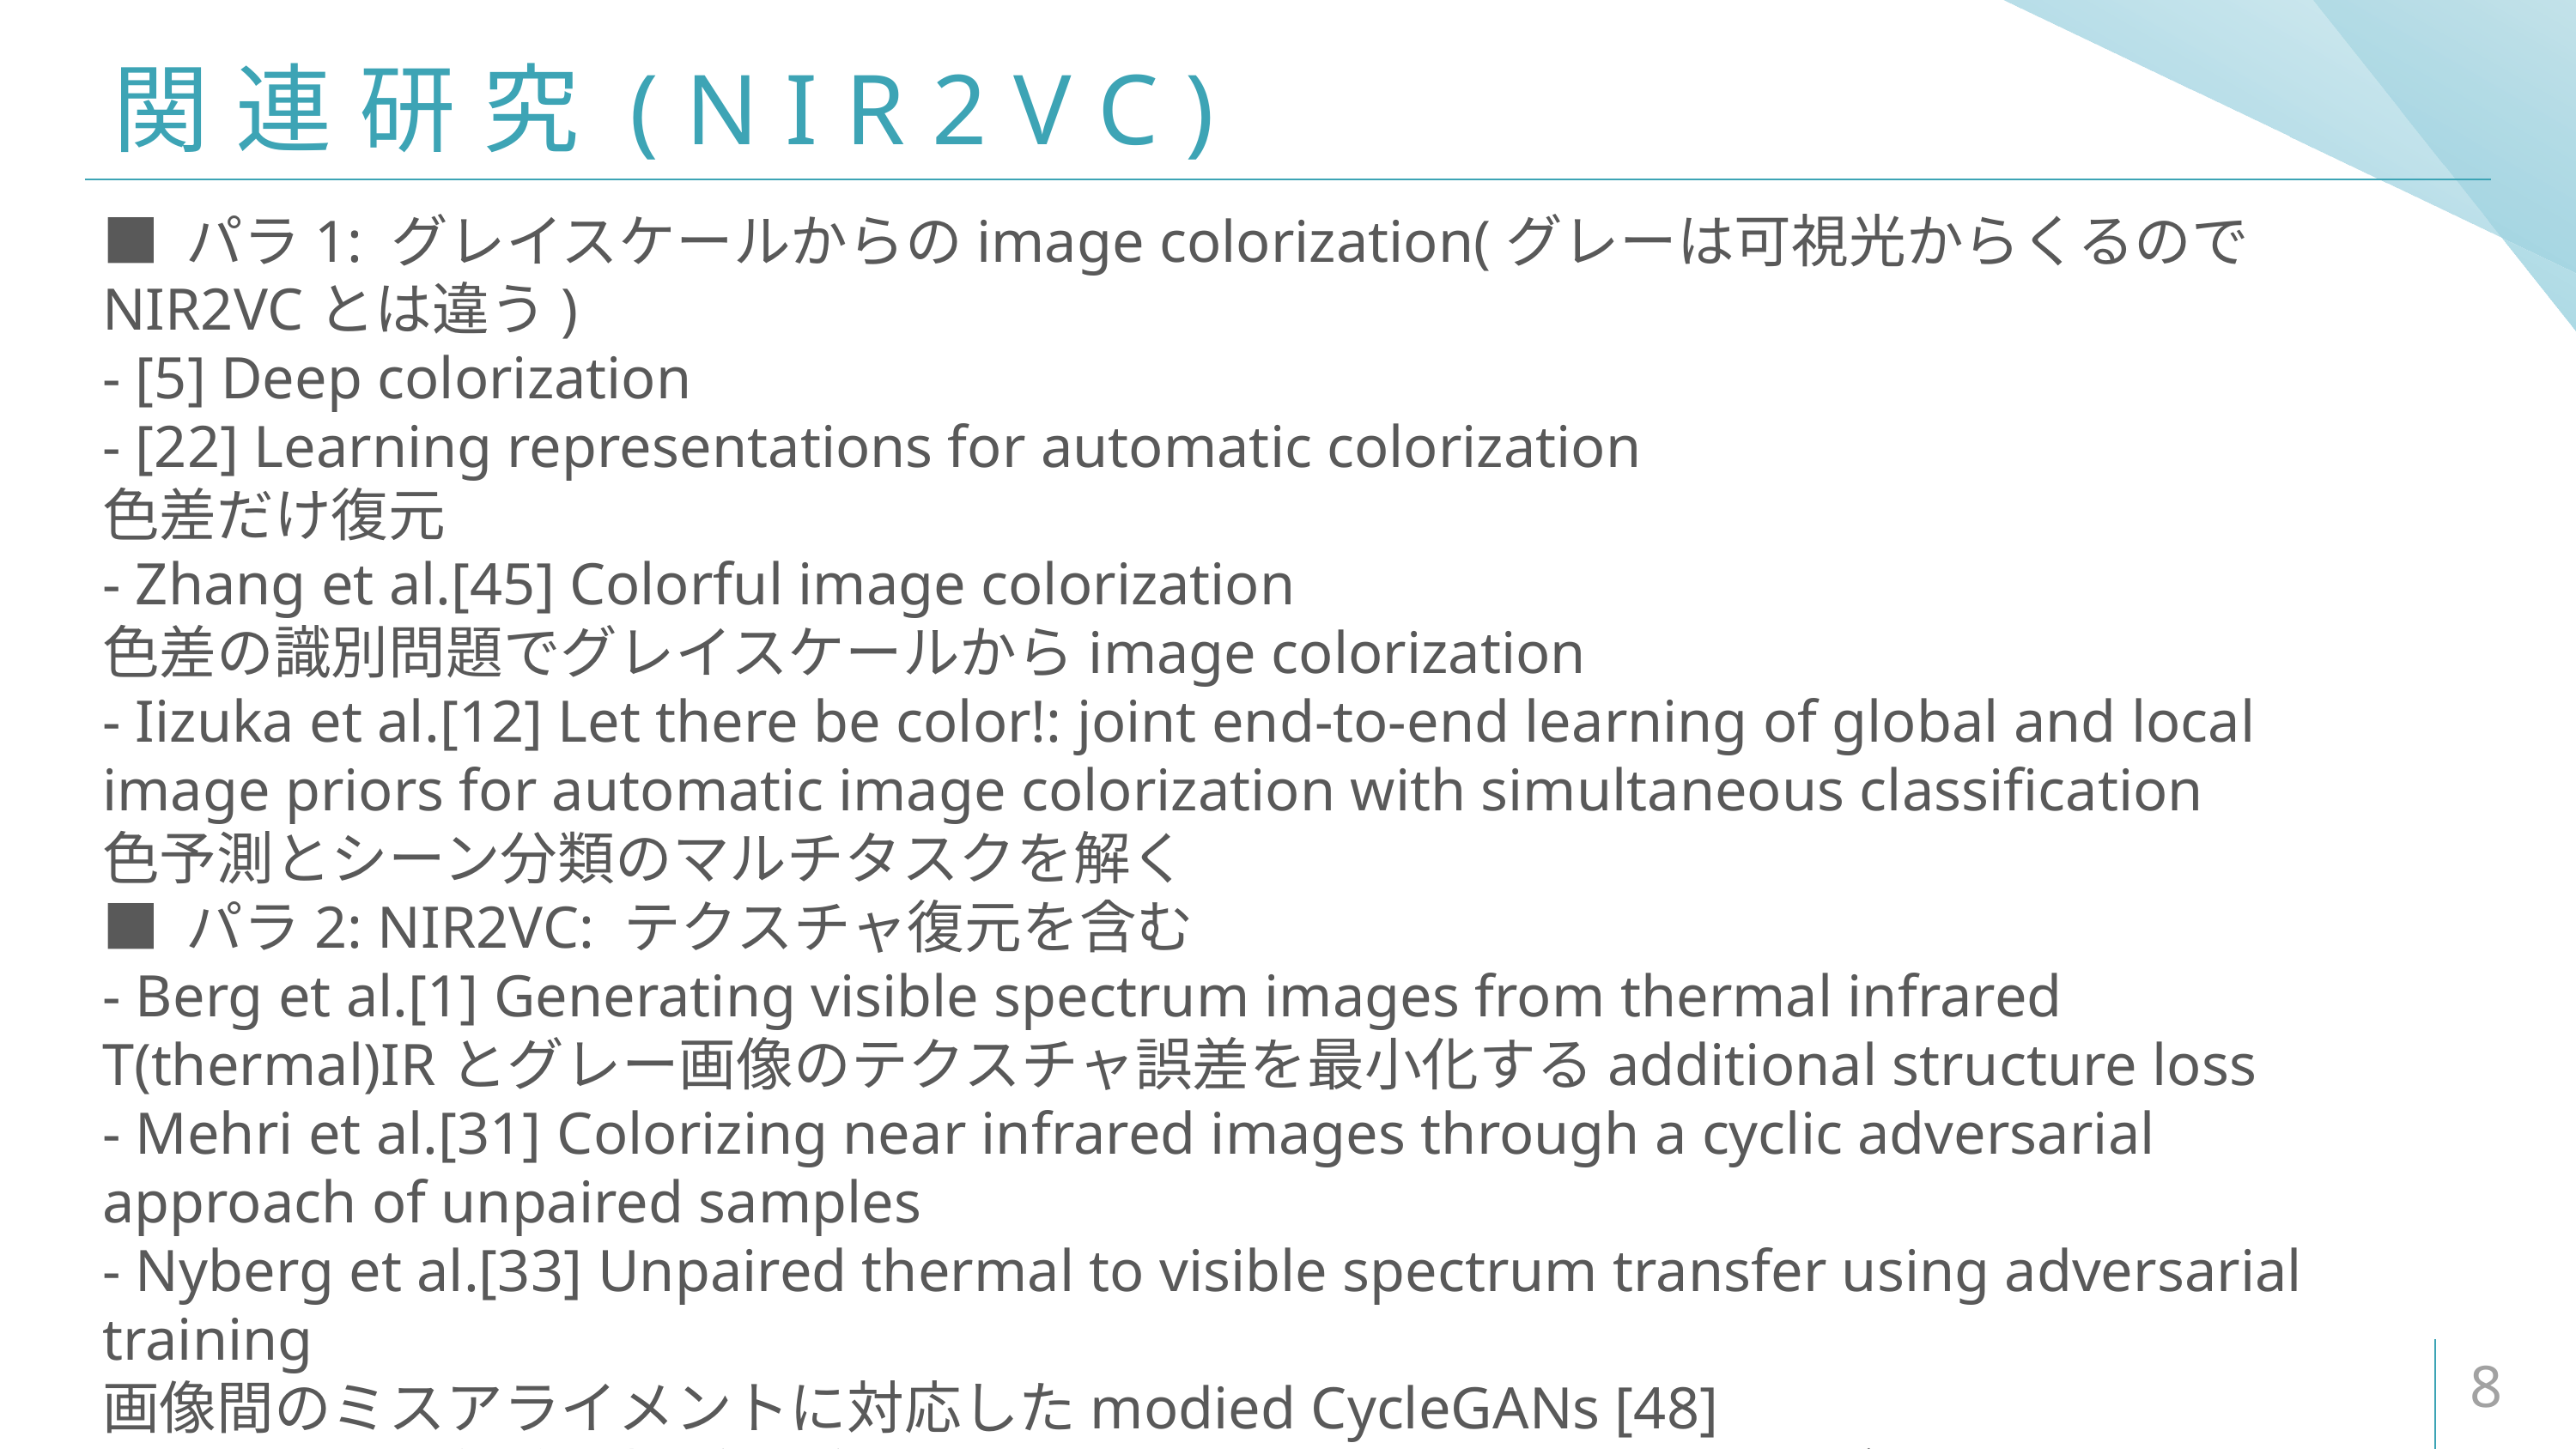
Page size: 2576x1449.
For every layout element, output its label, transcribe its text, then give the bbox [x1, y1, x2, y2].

title 関連研究(NIR2VC) [89, 27, 2448, 186]
text_box ■ パラ1: グレイスケールからのimage colorization(グレーは可視光からくるのでNIR2VCとは違う) - [5] Deep colorization - [22] Learning representations for automatic colorization 色差だけ復元 - Zhang et al.[45] Colorful image colorization 色差の識別問題でグレイスケールからimage colorization - Iizuka et al.[12] Let there be color!: joint end-to-end learning of global and local image priors for automatic image colorization with simultaneous classification 色予測とシーン分類のマルチタスクを解く ■ パラ2: NIR2VC: テクスチャ復元を含む - Berg et al.[1] Generating visible spectrum images from thermal infrared T(thermal)IRとグレー画像のテクスチャ誤差を最小化するadditional structure loss - Mehri et al.[31] Colorizing near infrared images through a cyclic adversarial approach of unpaired samples - Nyberg et al.[33] Unpaired thermal to visible spectrum transfer using adversarial training 画像間のミスアライメントに対応したmodied CycleGANs [48] テクスチャと色差の繋がりが弱いことから、これらの手法はきついブラーやテクスチャと色差のミスマッチが問題に [89, 197, 2421, 1449]
slide_number 8 [2446, 1350, 2575, 1428]
